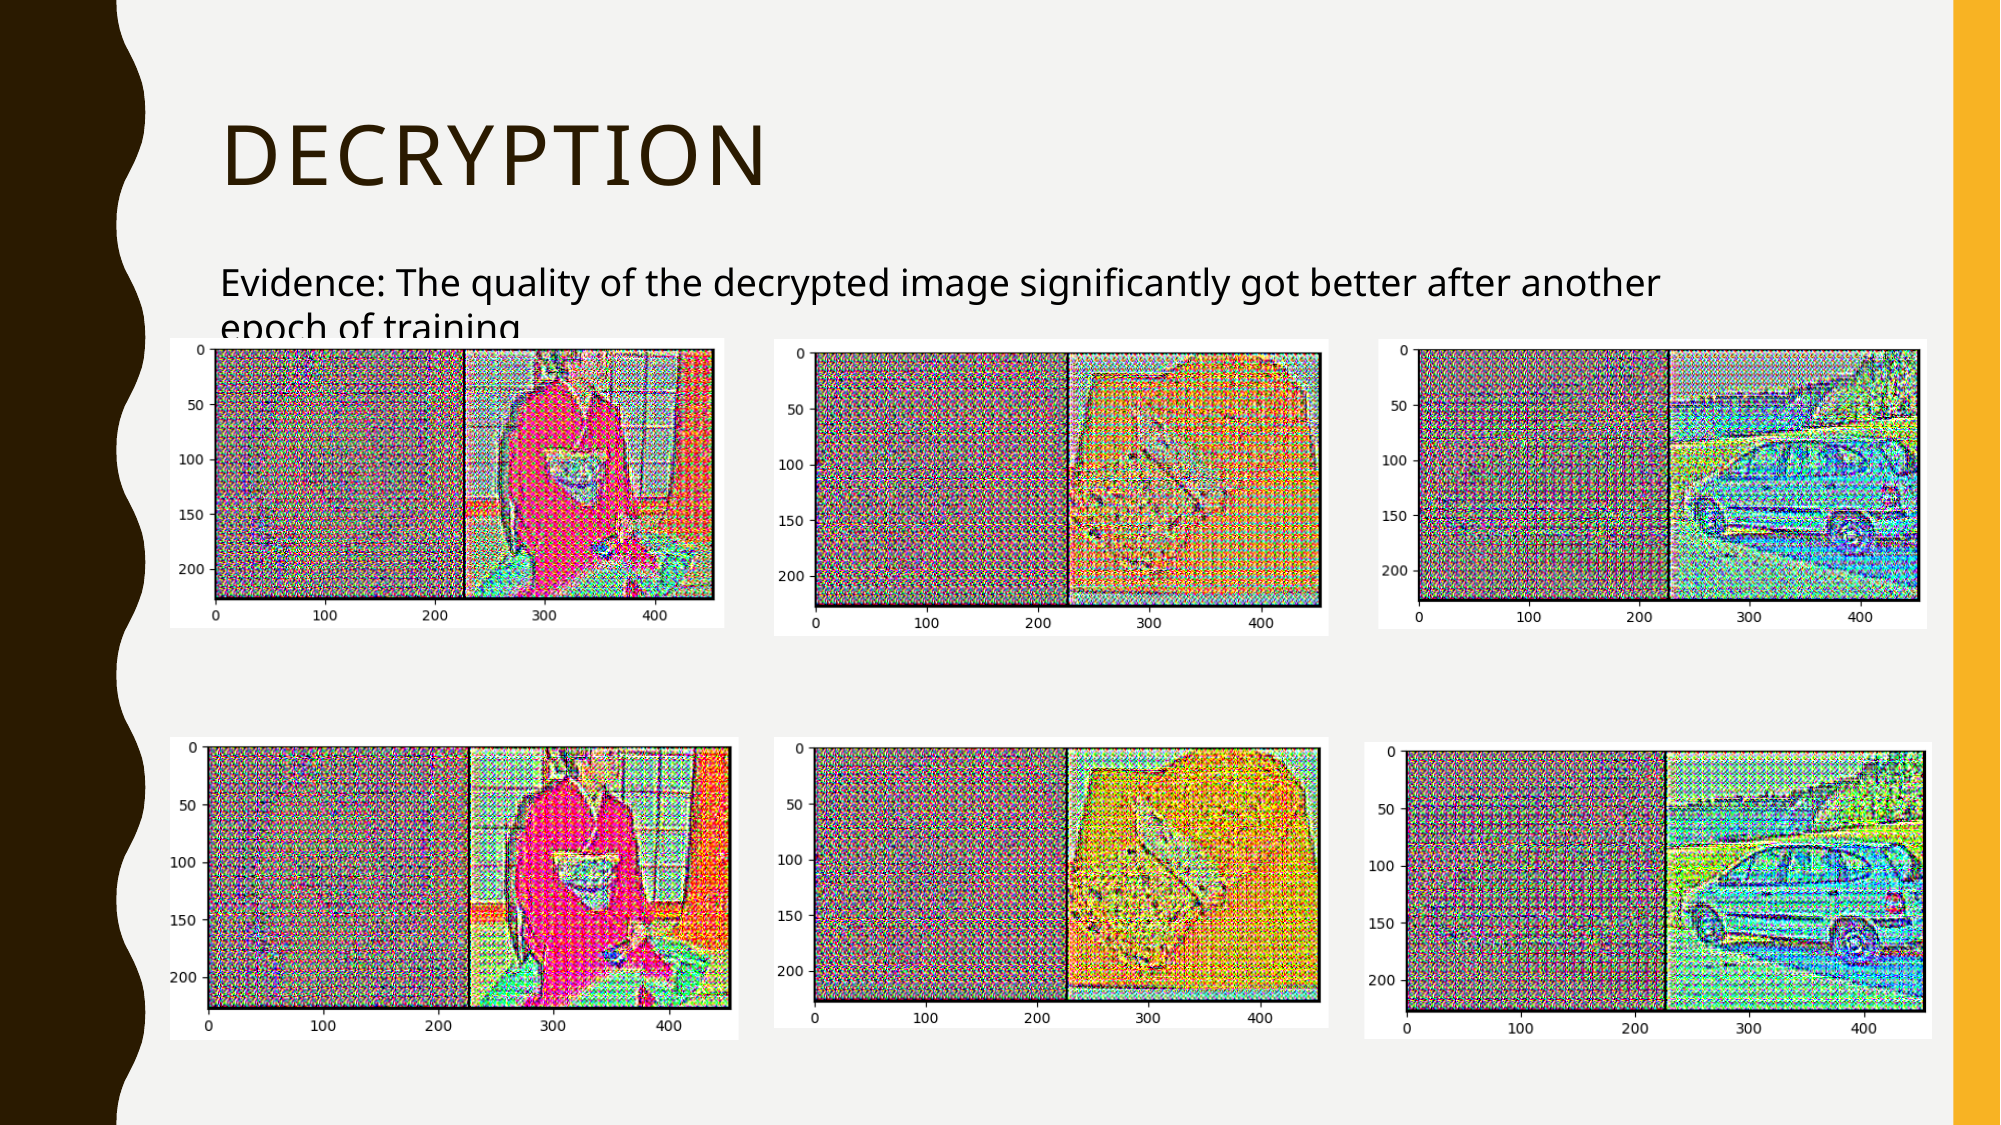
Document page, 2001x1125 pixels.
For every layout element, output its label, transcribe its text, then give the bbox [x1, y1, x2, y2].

picture [1378, 339, 1927, 629]
picture [169, 737, 739, 1040]
picture [774, 737, 1329, 1028]
text_box DEcryption [205, 105, 1825, 226]
picture [1364, 742, 1932, 1039]
text_box Evidence: The quality of the decrypted image significantly got better after another epoch of training [204, 251, 1768, 358]
picture [169, 338, 725, 628]
picture [774, 339, 1329, 636]
